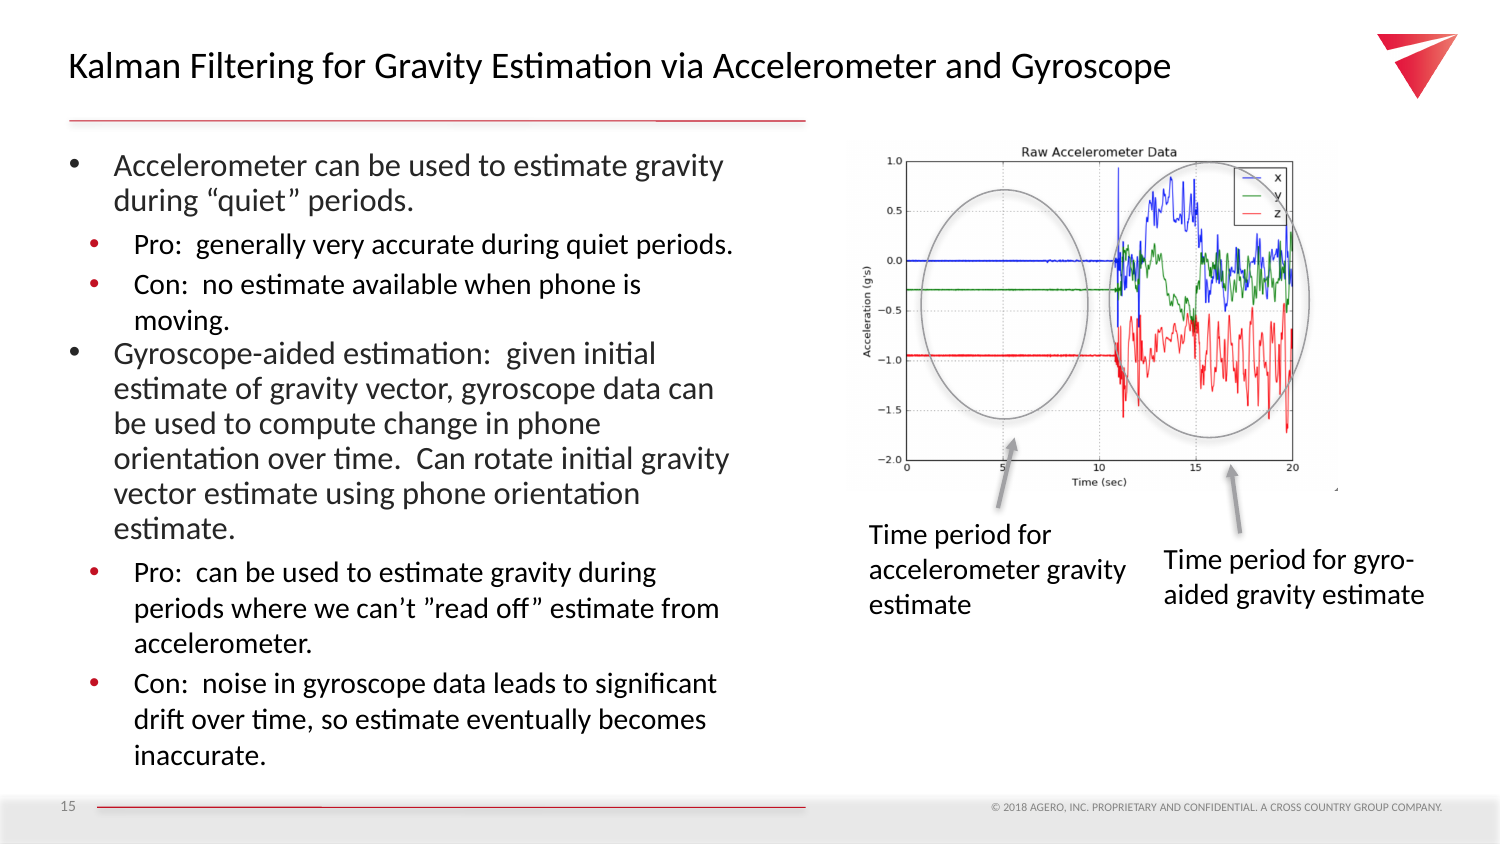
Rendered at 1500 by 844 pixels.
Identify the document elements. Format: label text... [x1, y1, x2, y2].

list Accelerometer can be used to estimate gravity during “quiet” periods. Pro: generally very accurate during quiet periods. Con: no estimate available when phone is moving. Gyroscope-aided estimation: given initial estimate of gravity vector, gyroscope data can be used to compute change in phone orientation over time. Can rotate initial gravity vector estimate using phone orientation estimate. Pro: can be used to estimate gravity during periods where we can’t ”read off” estimate from accelerometer. Con: noise in gyroscope data leads to significant drift over time, so estimate eventually becomes inaccurate. [53, 140, 753, 785]
picture [1377, 34, 1458, 99]
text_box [997, 437, 1015, 509]
text_box Time period for accelerometer gravity estimate [854, 508, 1175, 628]
picture [846, 140, 1338, 491]
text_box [1230, 463, 1241, 534]
title Kalman Filtering for Gravity Estimation via Accelerometer and Gyroscope [53, 35, 1379, 99]
text_box Time period for gyro-aided gravity estimate [1148, 532, 1470, 618]
